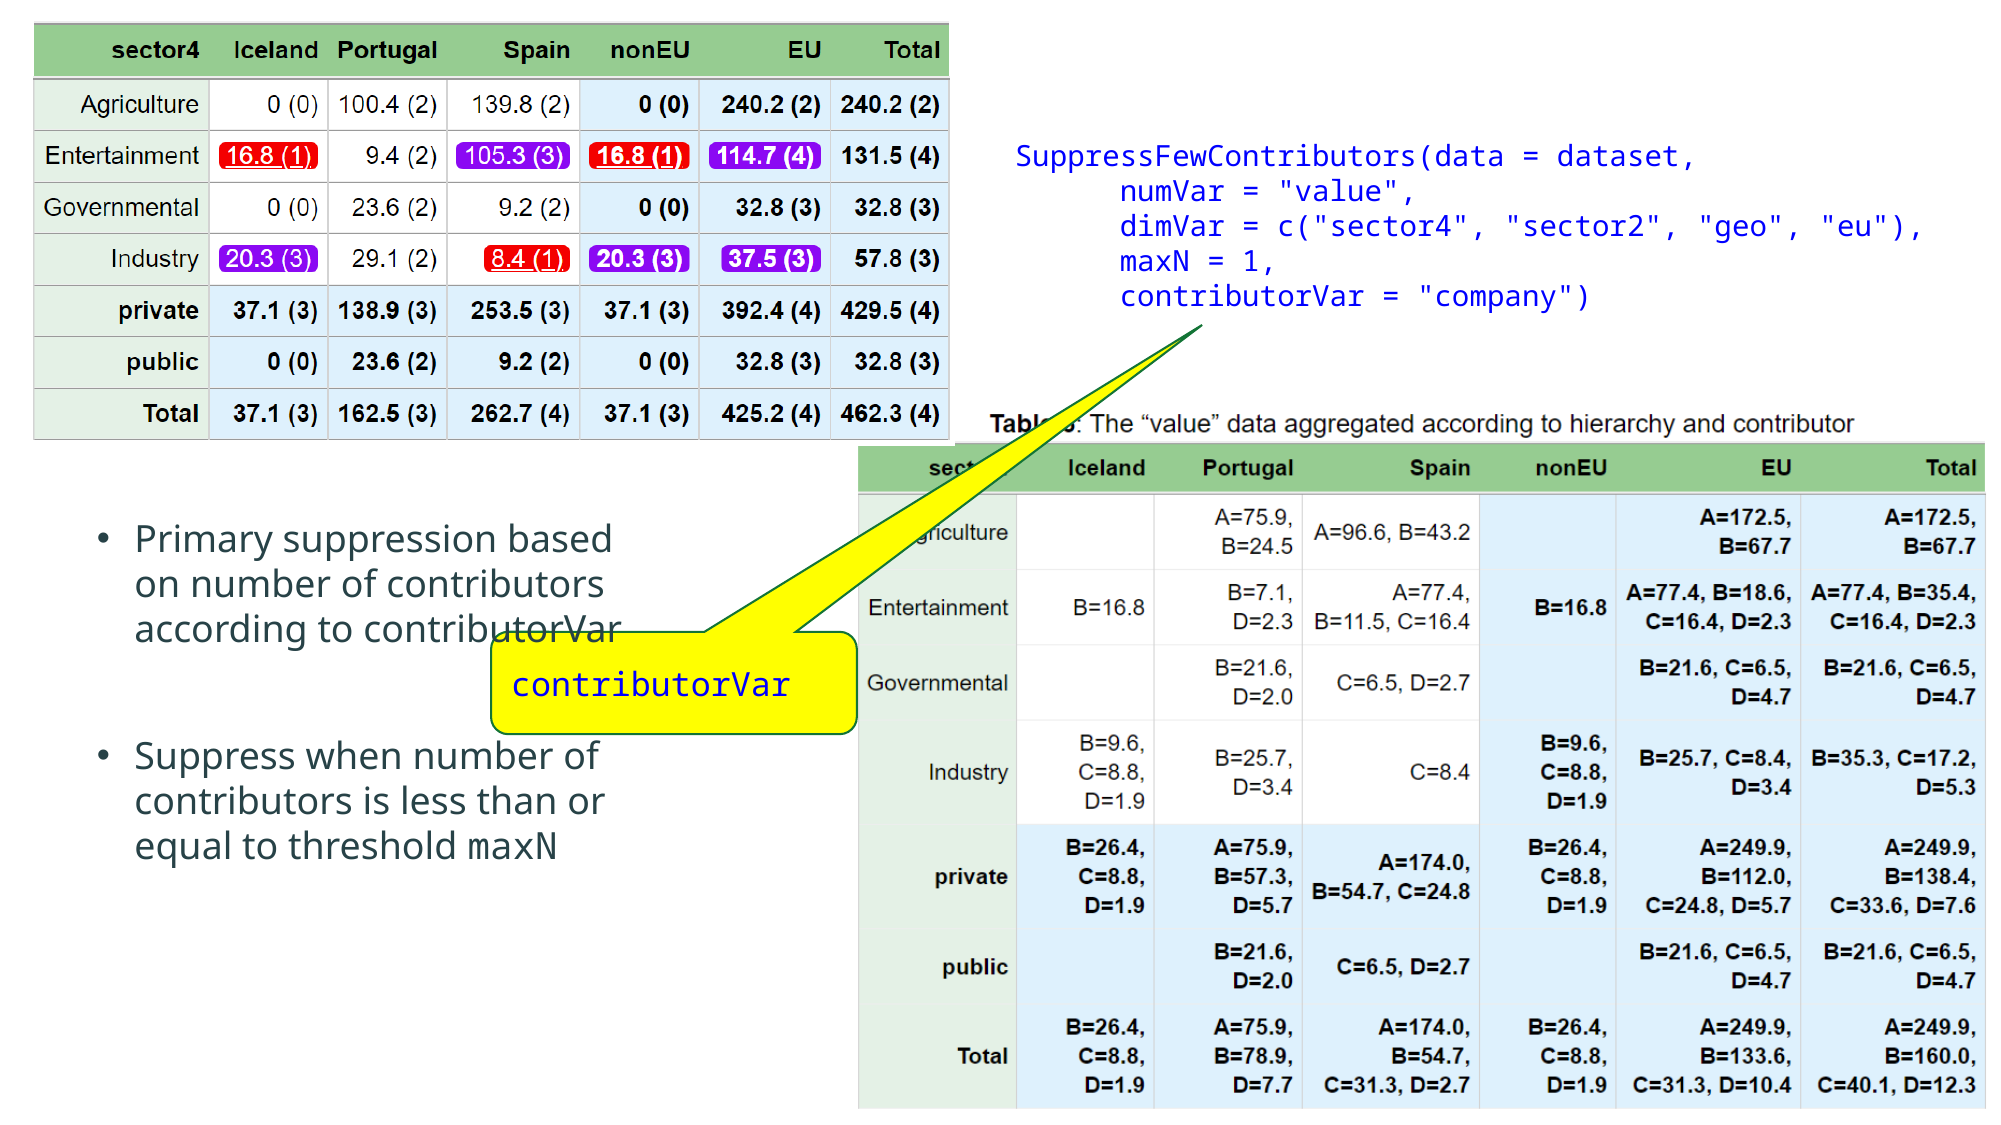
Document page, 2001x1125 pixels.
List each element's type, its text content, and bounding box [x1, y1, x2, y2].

text_box SuppressFewContributors(data = dataset, numVar = "value", dimVar = c("sector4", "sector2", "geo", "eu"), maxN = 1, contributorVar = "company") [999, 129, 2000, 320]
picture [27, 18, 2000, 1125]
text_box contributorVar [1080, 324, 1203, 399]
text_box Primary suppression based on number of contributors according to contributorVar Suppress when number of contributors is less than or equal to threshold maxN [82, 507, 648, 1125]
text_box contributorVar [648, 545, 842, 736]
